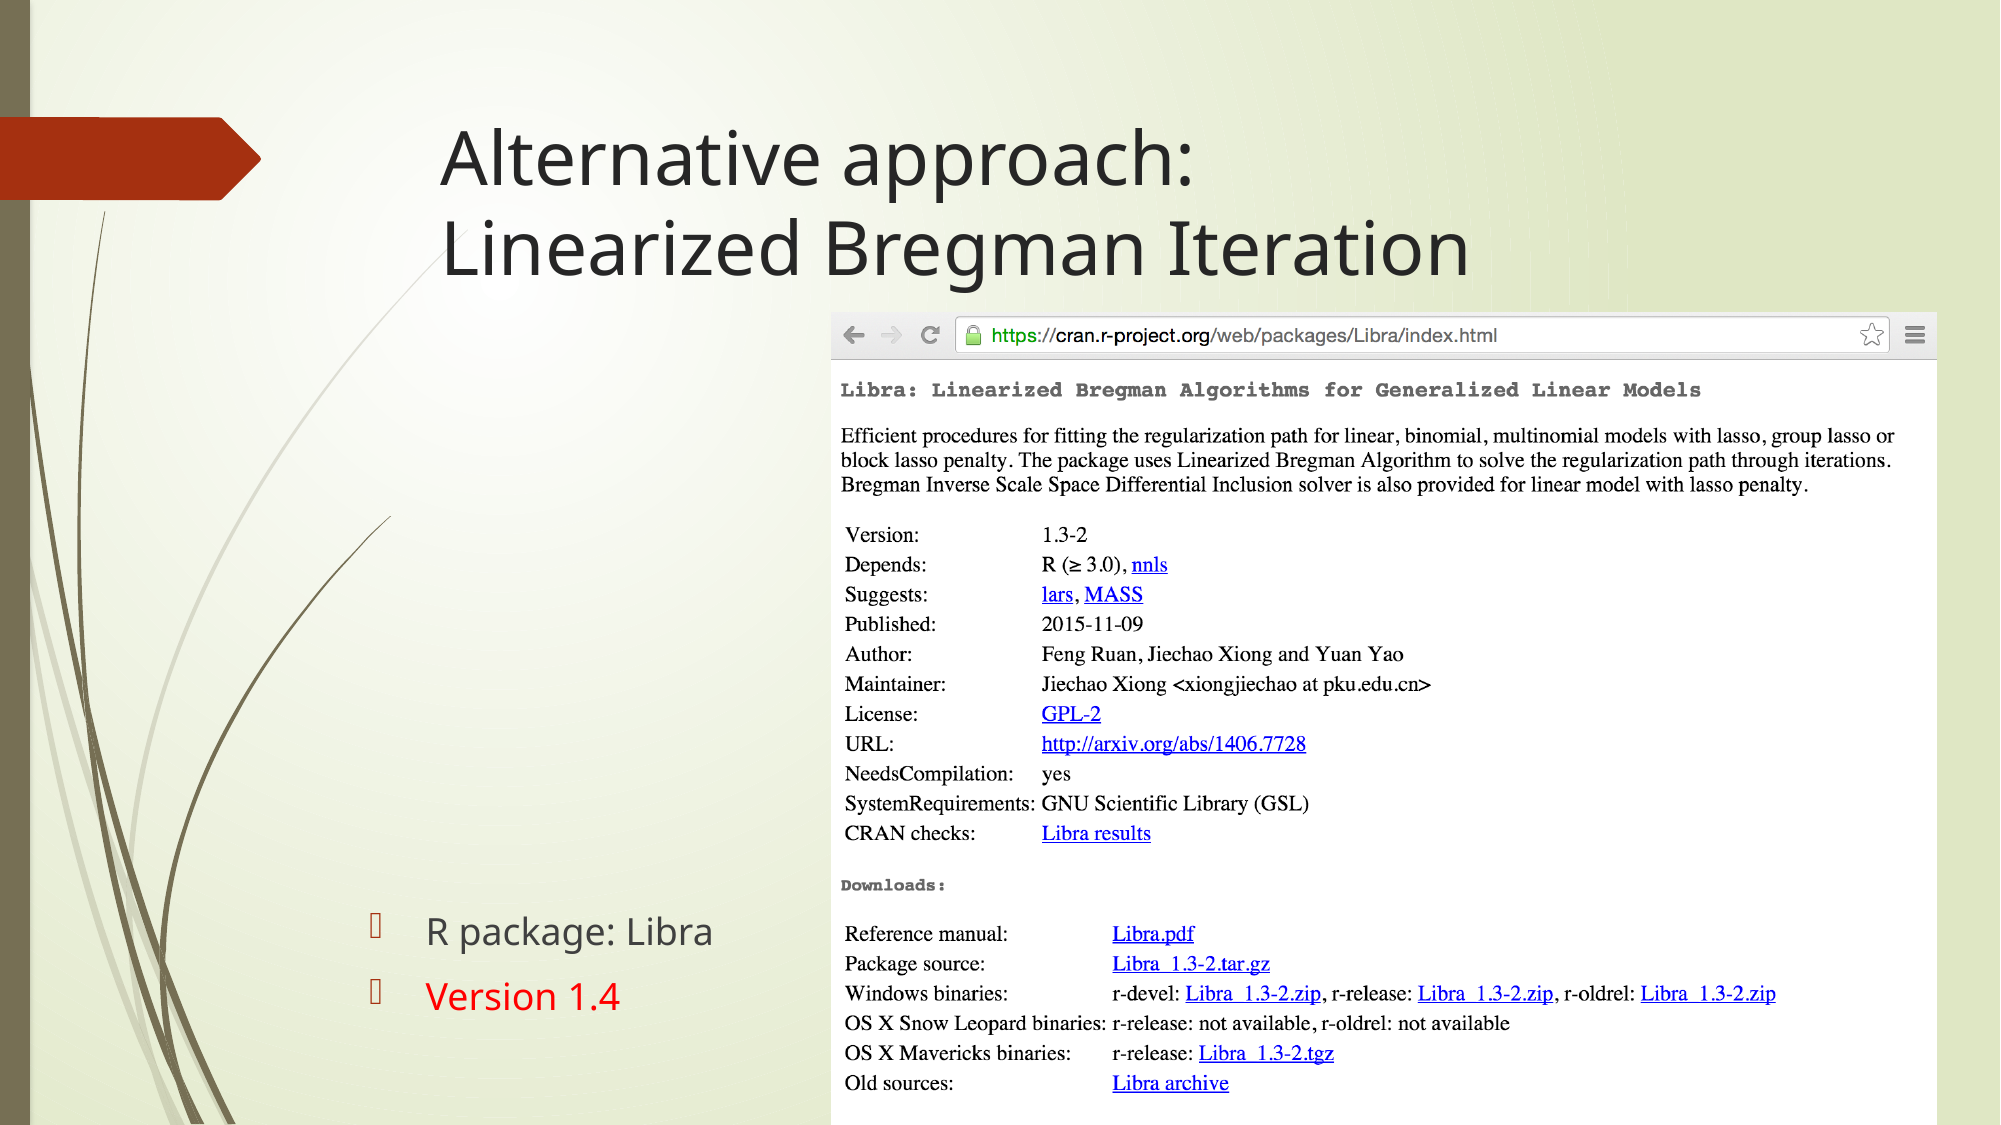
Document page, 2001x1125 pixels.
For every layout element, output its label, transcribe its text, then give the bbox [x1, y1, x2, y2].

picture [831, 311, 1937, 1125]
title Alternative approach: Linearized Bregman Iteration [425, 102, 1888, 313]
list R package: Libra Version 1.4 [354, 900, 826, 1125]
